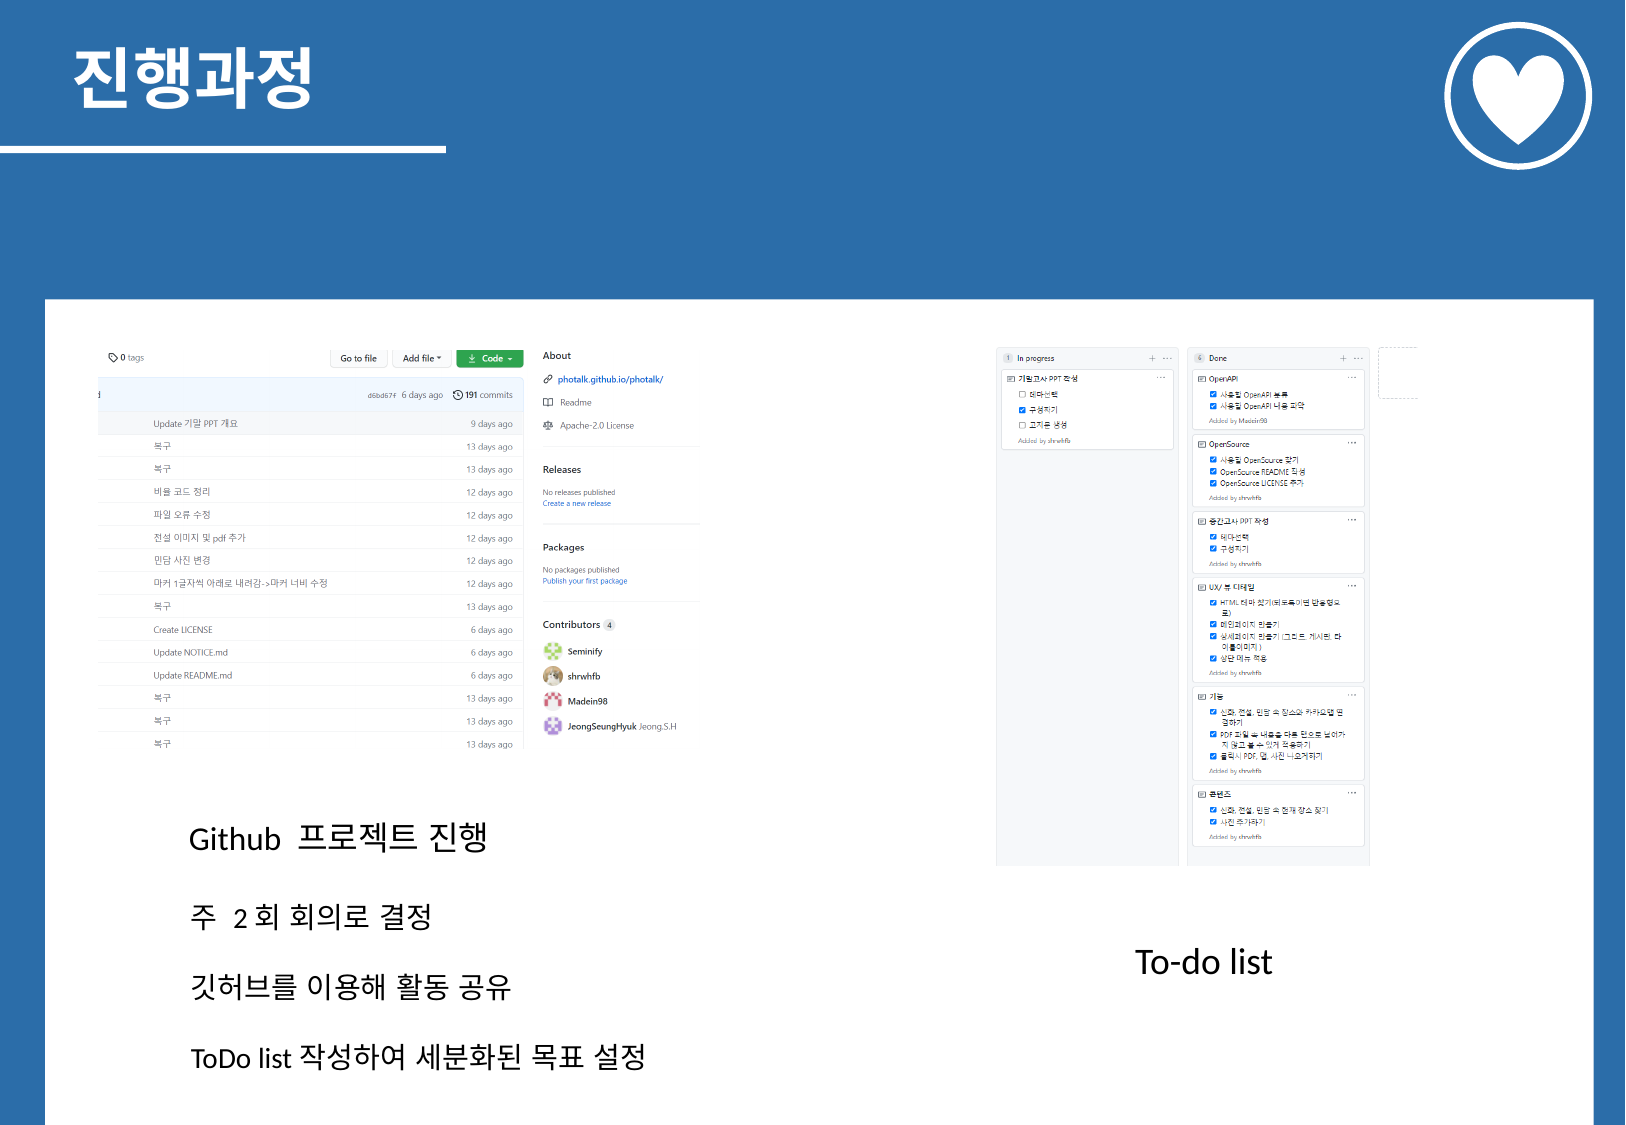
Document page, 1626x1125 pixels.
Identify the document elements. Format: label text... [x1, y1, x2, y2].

text_box [0, 145, 447, 154]
picture [98, 350, 700, 749]
text_box [44, 298, 1595, 1125]
text_box [0, 0, 1625, 1125]
text_box Github 프로젝트 진행 [174, 809, 633, 865]
picture [994, 335, 1418, 866]
text_box 주 2회 회의로 결정 깃허브를 이용해 활동 공유 ToDo list작성하여 세분화된 목표 설정 [176, 892, 741, 1125]
text_box 진행과정 [56, 29, 333, 125]
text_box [1447, 25, 1590, 167]
text_box To-do list [1120, 929, 1519, 990]
